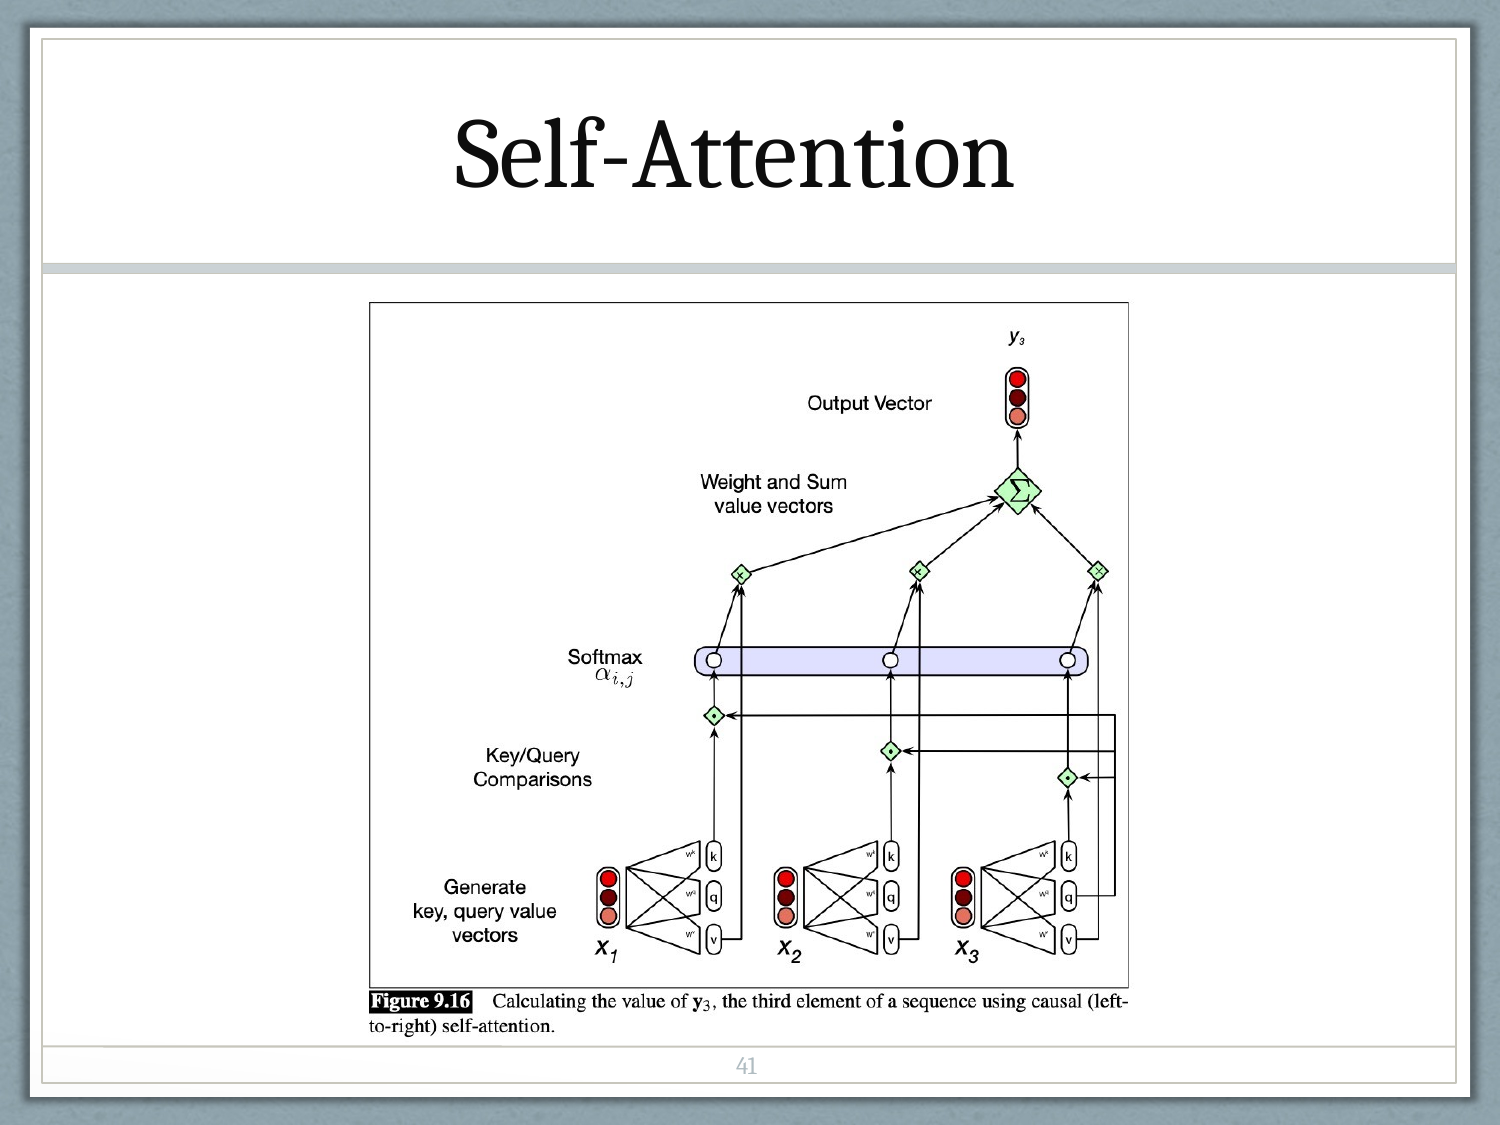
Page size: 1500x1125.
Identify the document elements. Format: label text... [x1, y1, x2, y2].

picture [0, 0, 1500, 1125]
title Self-Attention [220, 85, 1280, 276]
text_box 41 [734, 1052, 766, 1080]
